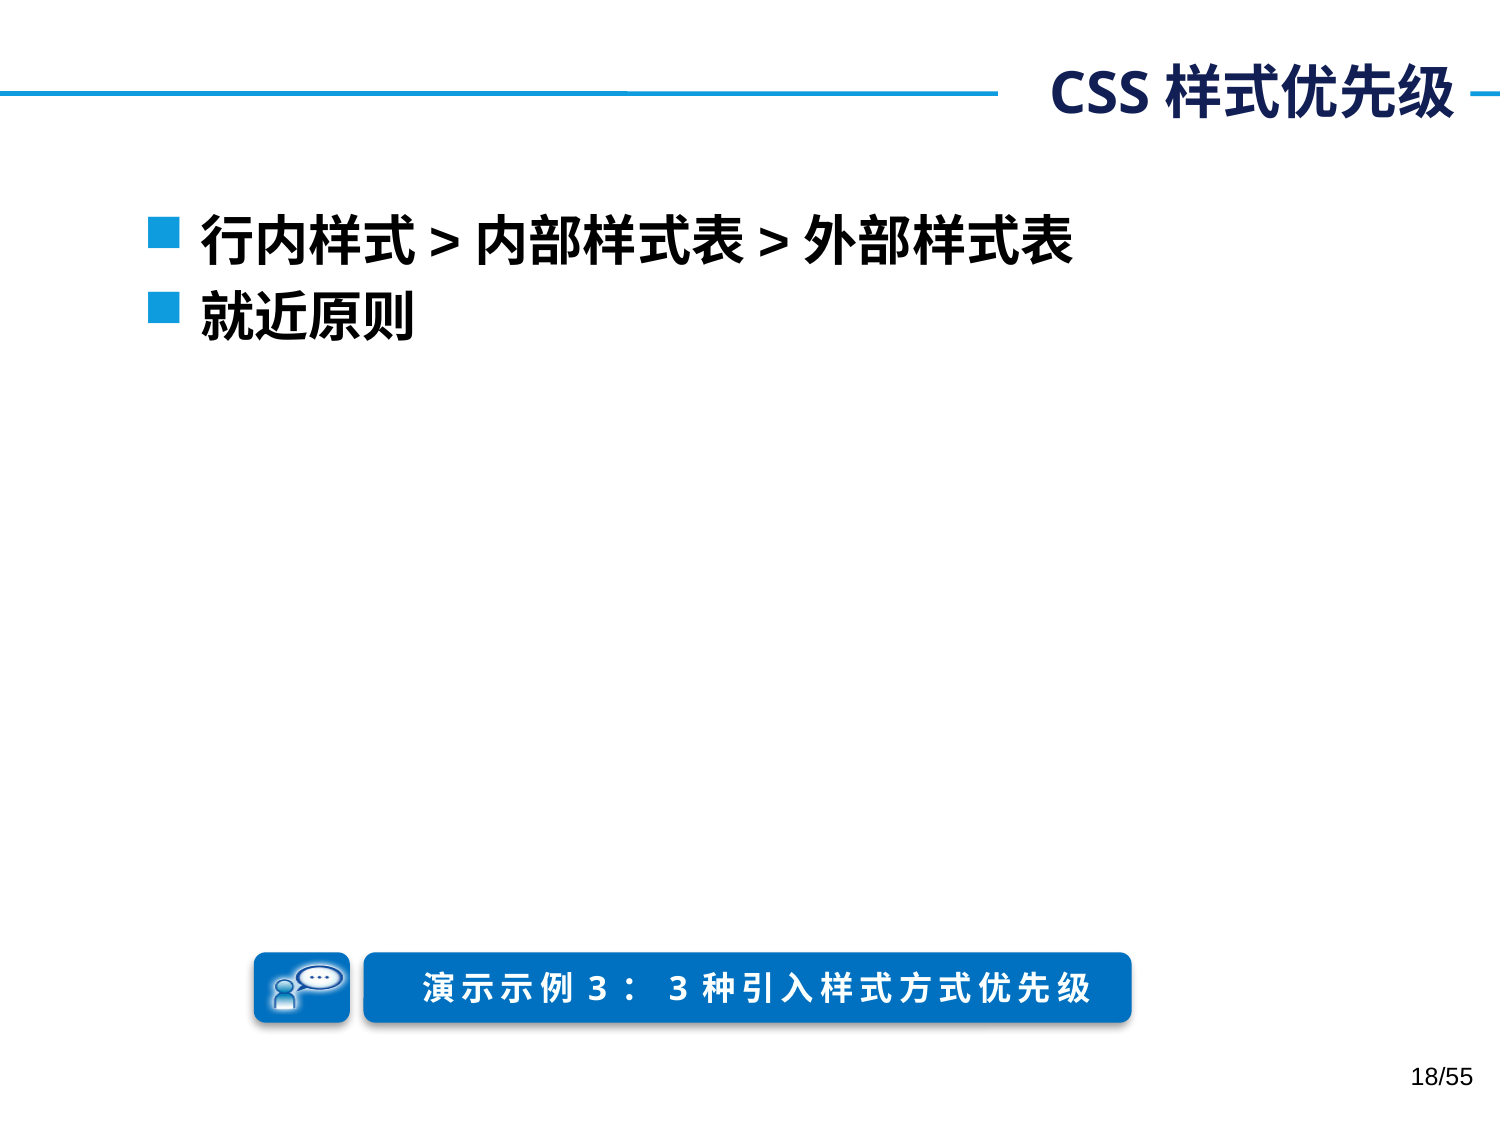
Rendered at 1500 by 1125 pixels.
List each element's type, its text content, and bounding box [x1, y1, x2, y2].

list 行内样式>内部样式表>外部样式表 就近原则 [128, 199, 1383, 1043]
slide_number 18/55 [1138, 1053, 1489, 1114]
title CSS样式优先级 [998, 46, 1471, 133]
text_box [253, 952, 1132, 1023]
